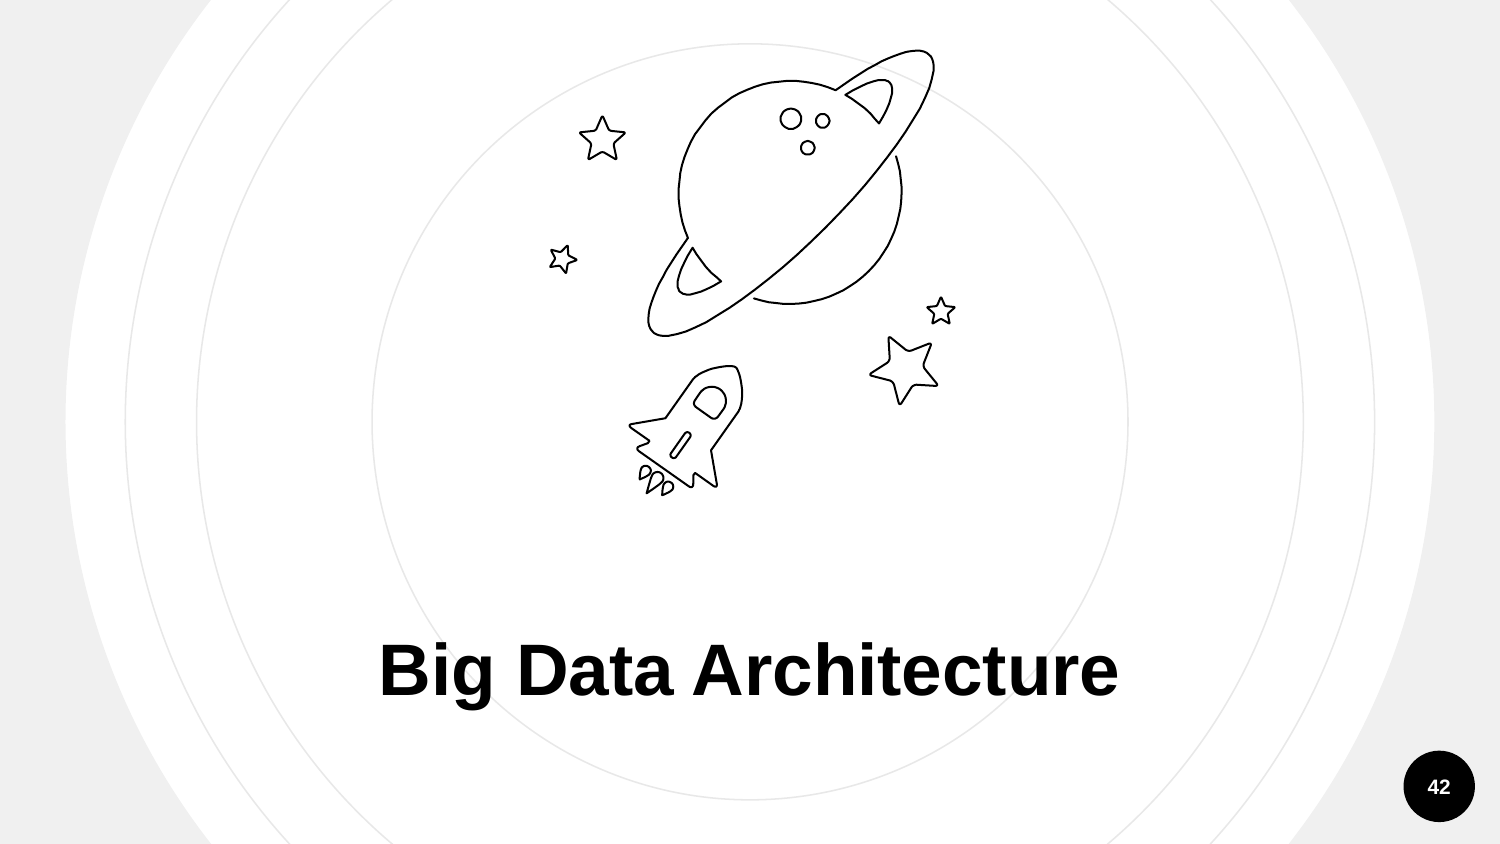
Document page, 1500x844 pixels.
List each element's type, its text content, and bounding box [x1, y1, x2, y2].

title Big Data Architecture [343, 534, 1157, 725]
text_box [631, 372, 750, 491]
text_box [648, 50, 934, 337]
slide_number 42 [1403, 750, 1475, 823]
